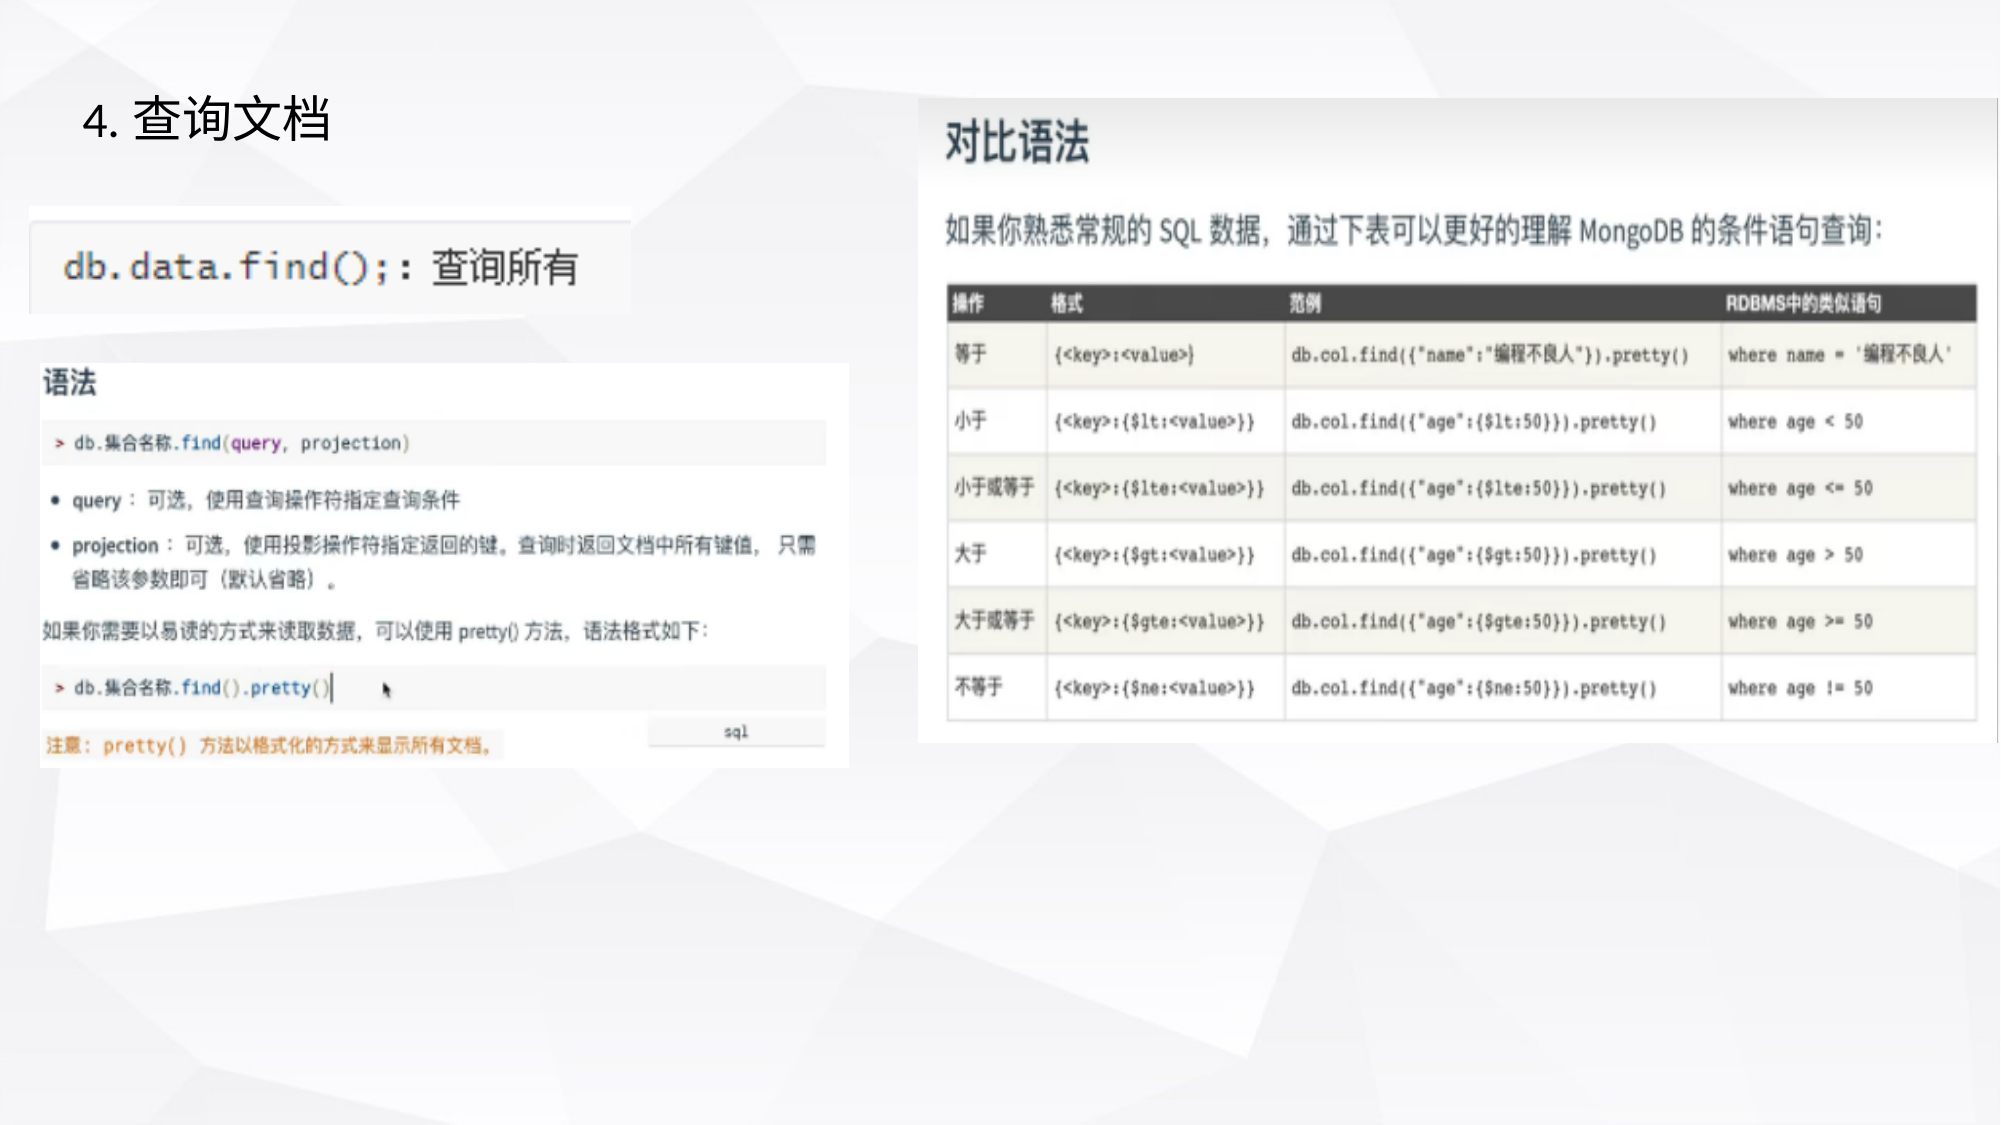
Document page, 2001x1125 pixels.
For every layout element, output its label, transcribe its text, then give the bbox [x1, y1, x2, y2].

text_box 4.查询文档 [67, 80, 1068, 155]
picture [0, 0, 2001, 1125]
